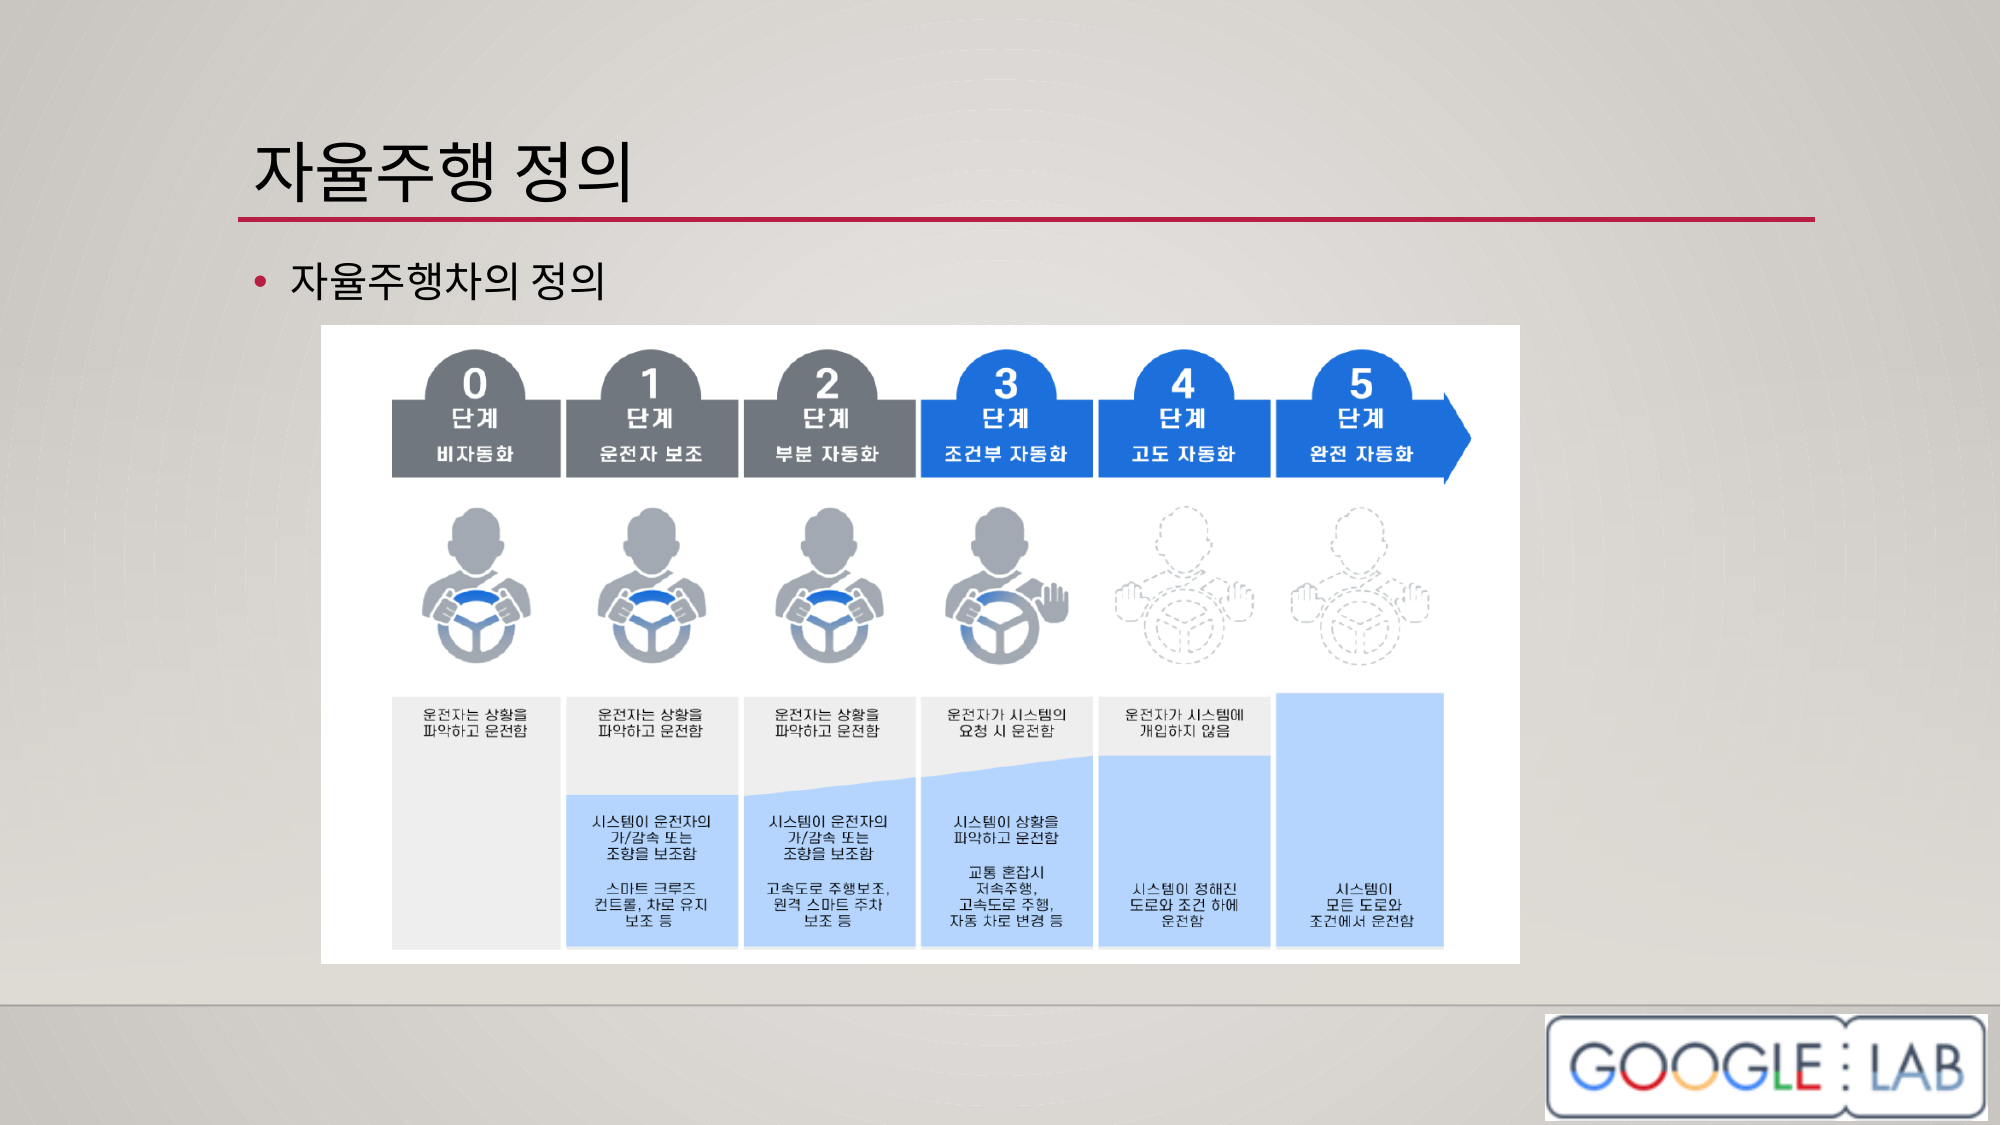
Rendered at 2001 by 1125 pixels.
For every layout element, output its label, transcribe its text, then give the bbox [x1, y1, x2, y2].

title 자율주행 정의 [238, 131, 1814, 238]
text_box 자율주행차의 정의 [238, 238, 1902, 887]
picture [320, 324, 1520, 964]
picture [1545, 1014, 1988, 1121]
